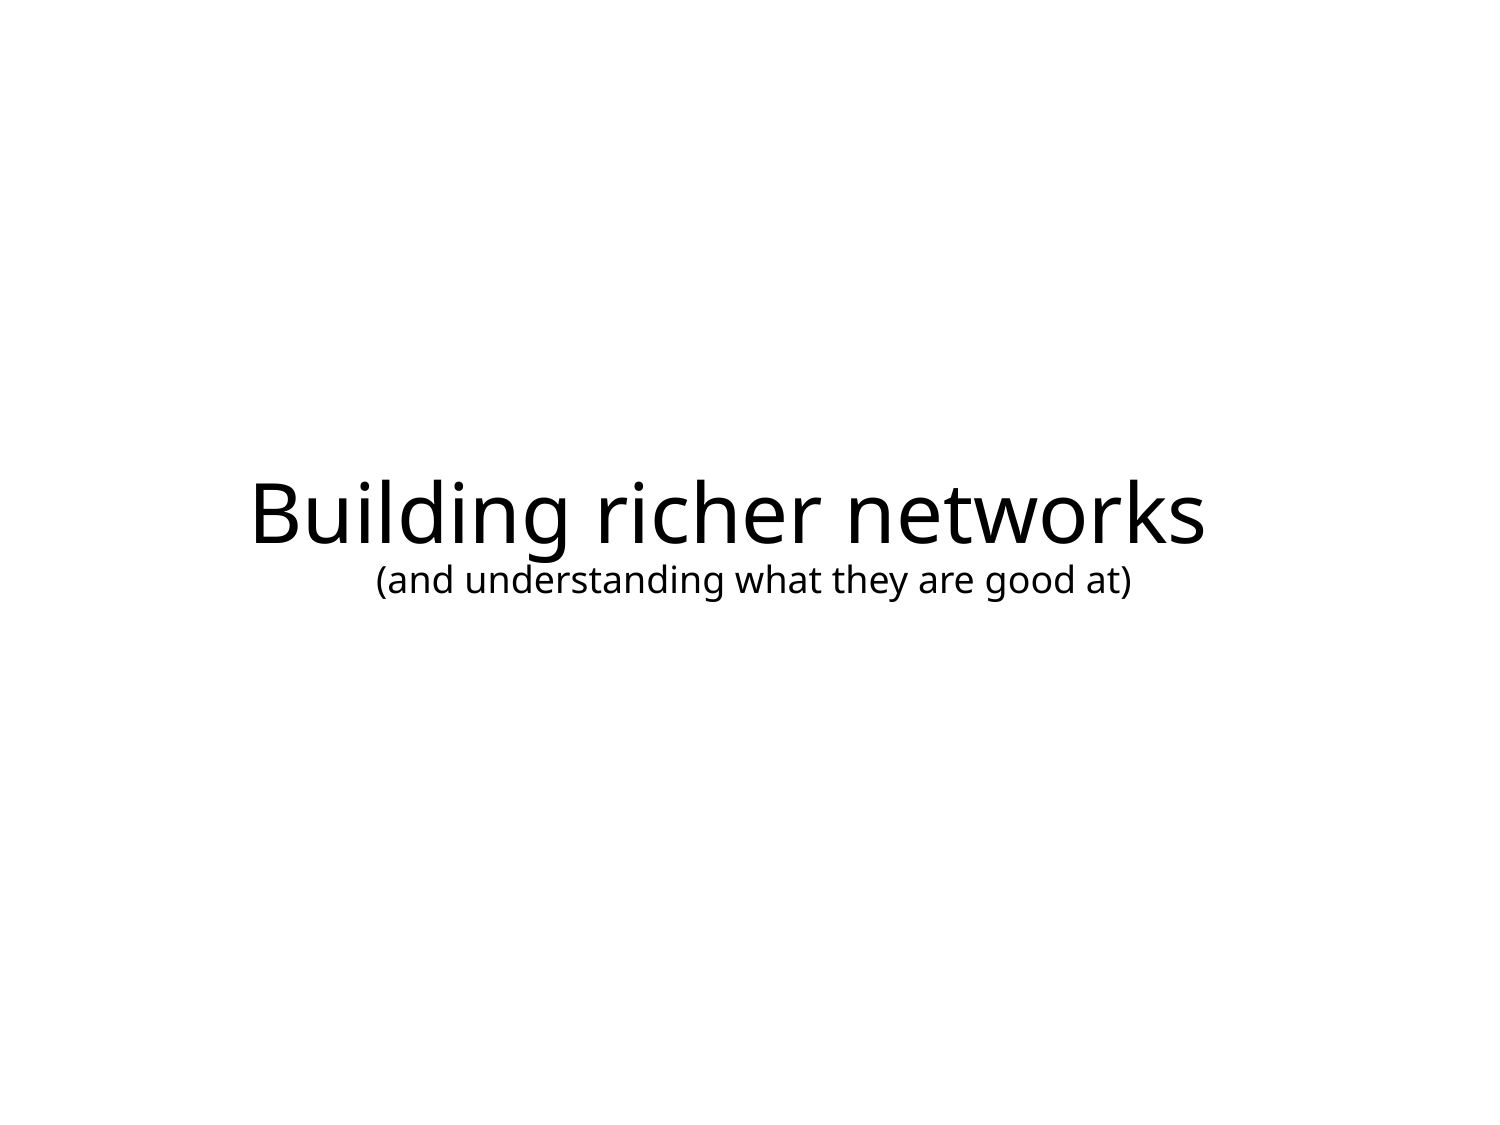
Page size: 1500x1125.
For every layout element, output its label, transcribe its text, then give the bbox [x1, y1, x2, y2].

text_box (and understanding what they are good at) [361, 548, 1147, 609]
title Building richer networks [81, 423, 1376, 610]
